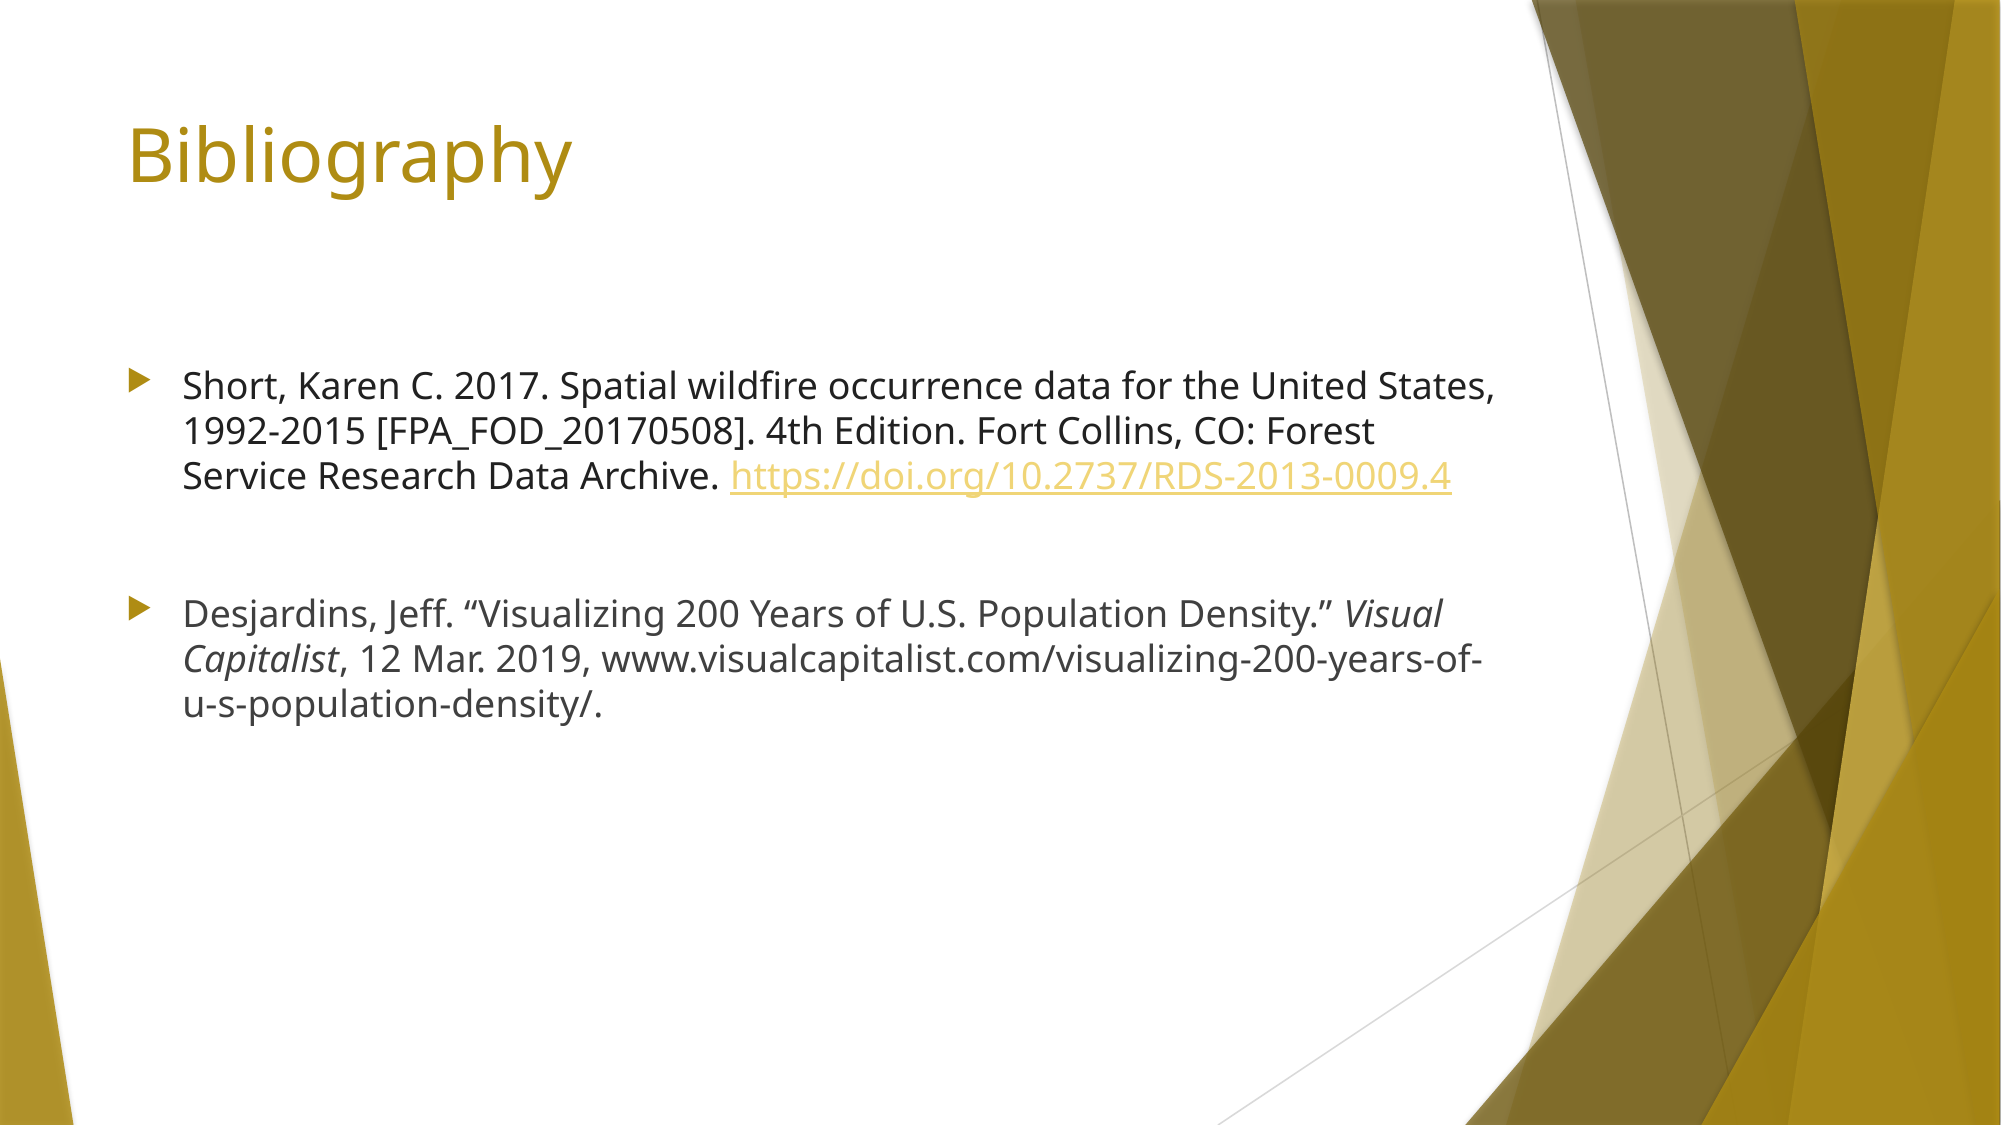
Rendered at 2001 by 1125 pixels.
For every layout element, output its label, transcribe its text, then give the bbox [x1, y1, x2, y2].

list Short, Karen C. 2017. Spatial wildfire occurrence data for the United States, 1992-2015 [FPA_FOD_20170508]. 4th Edition. Fort Collins, CO: Forest Service Research Data Archive. https://doi.org/10.2737/RDS-2013-0009.4 Desjardins, Jeff. “Visualizing 200 Years of U.S. Population Density.” Visual Capitalist, 12 Mar. 2019, www.visualcapitalist.com/visualizing-200-years-of-u-s-population-density/. [111, 354, 1522, 992]
title Bibliography [111, 99, 1522, 317]
